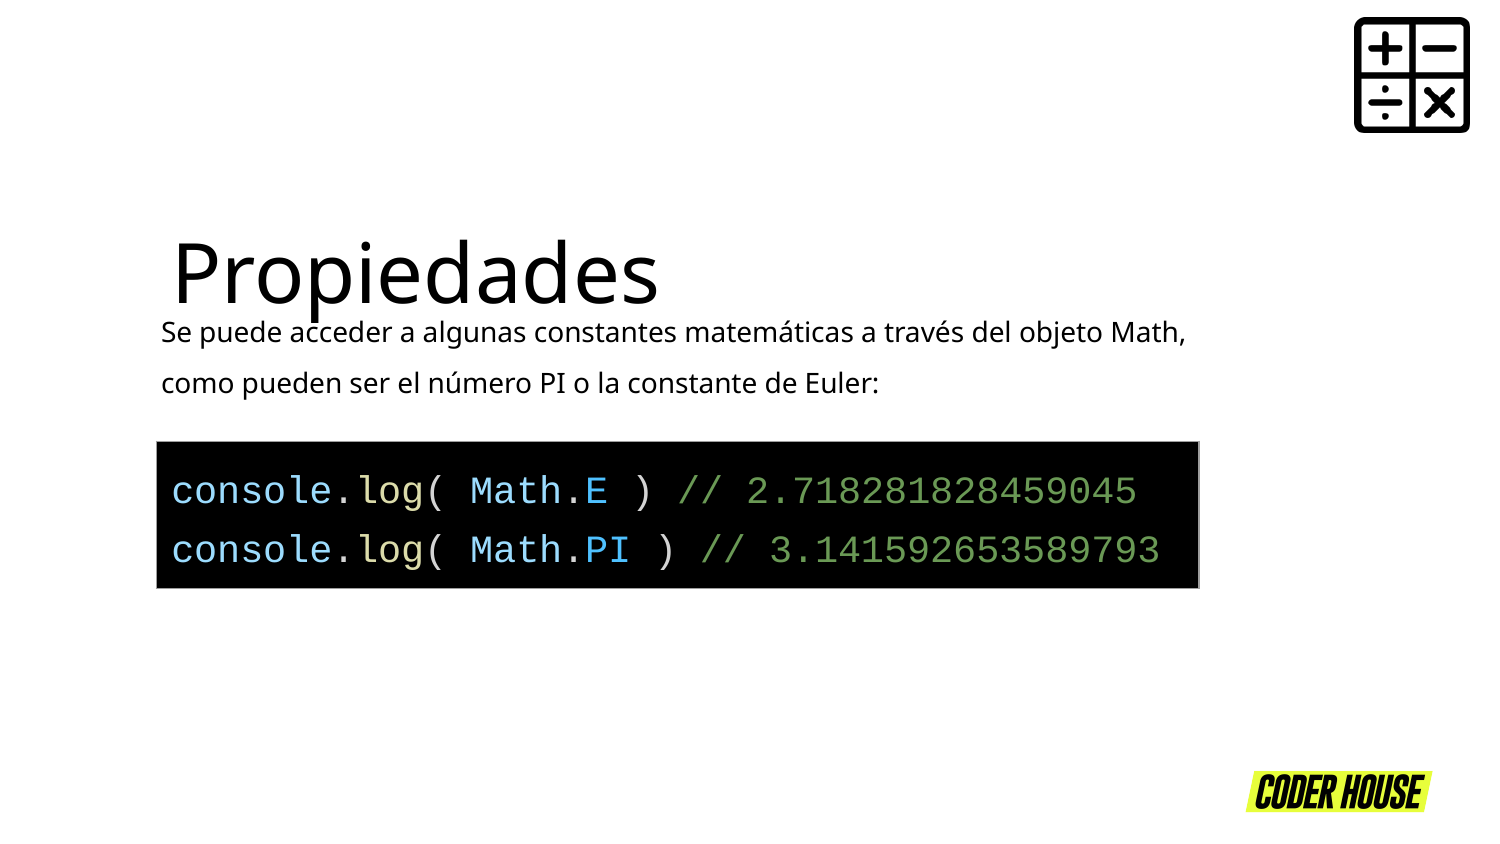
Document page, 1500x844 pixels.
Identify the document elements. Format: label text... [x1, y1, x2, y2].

picture [1354, 17, 1471, 133]
picture [1241, 764, 1437, 819]
text_box Se puede acceder a algunas constantes matemáticas a través del objeto Math, como pueden ser el número PI o la constante de Euler: [146, 282, 1242, 531]
text_box Propiedades [156, 155, 1199, 271]
table_header console.log( Math.E ) // 2.718281828459045 console.log( Math.PI ) // 3.141592653589793 [157, 442, 1198, 588]
